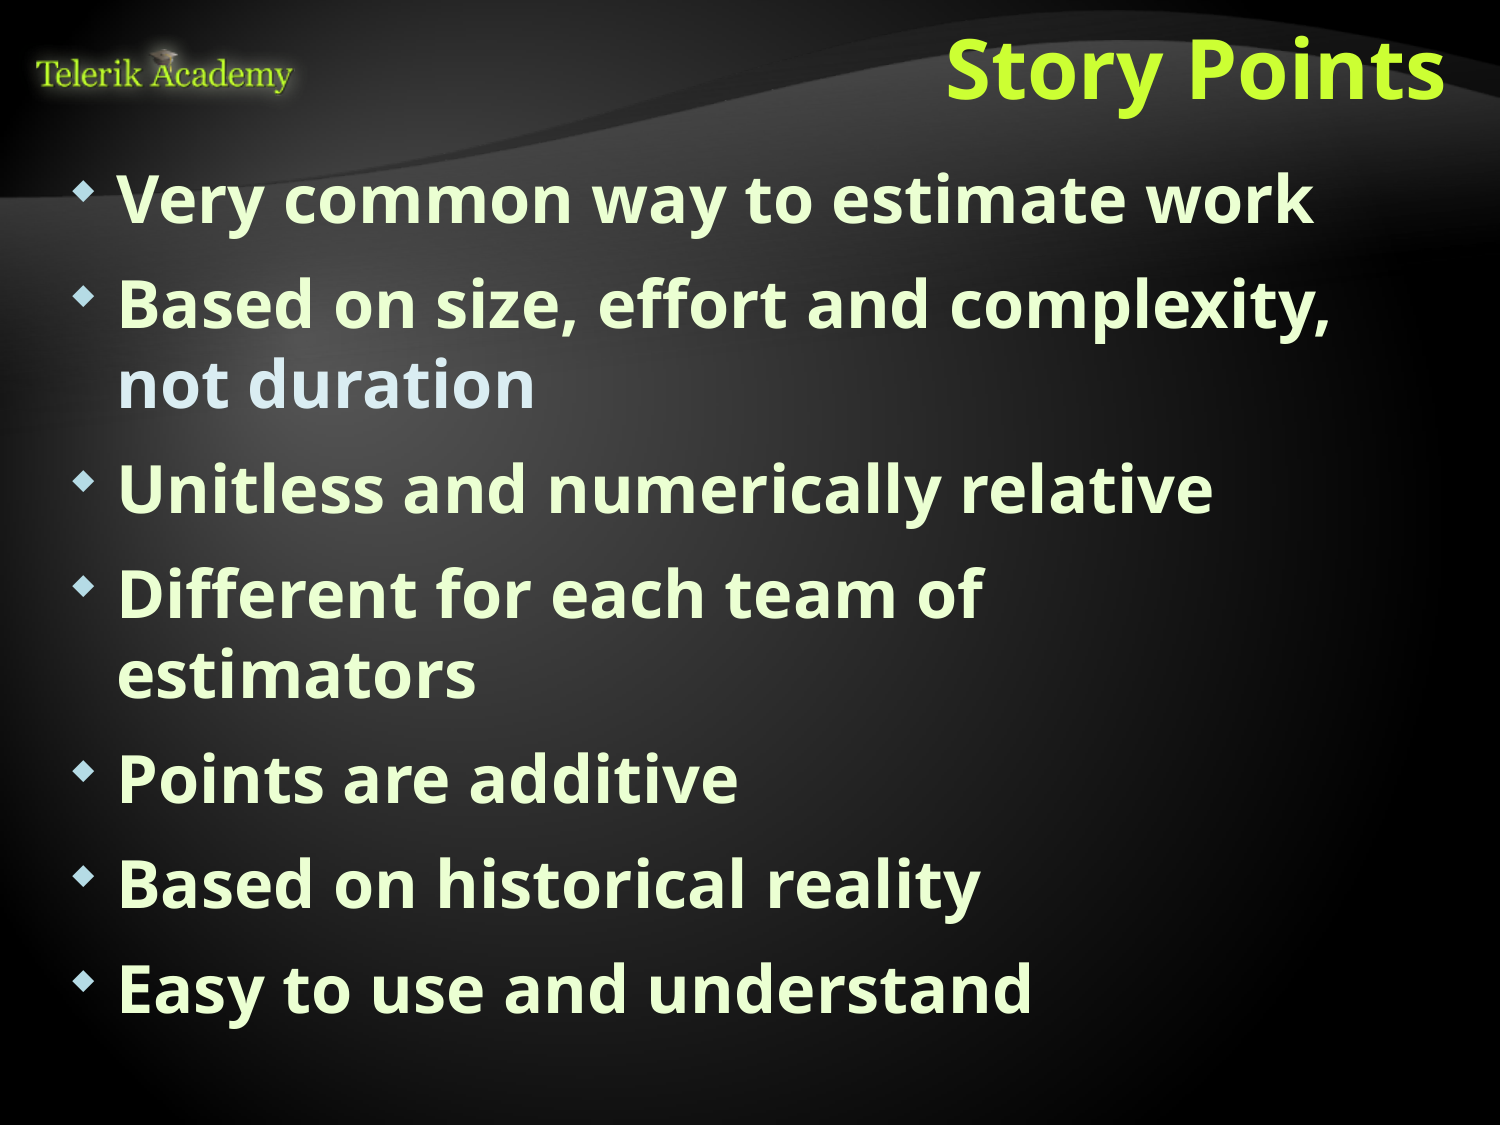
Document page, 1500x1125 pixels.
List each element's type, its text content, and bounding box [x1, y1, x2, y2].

picture [0, 0, 1500, 1125]
title Story Points [300, 6, 1463, 144]
text_box Very common way to estimate work Based on size, effort and complexity, not duration Unitless and numerically relative Different for each team of estimators Points are additive Based on historical reality Easy to use and understand [55, 149, 1357, 1035]
